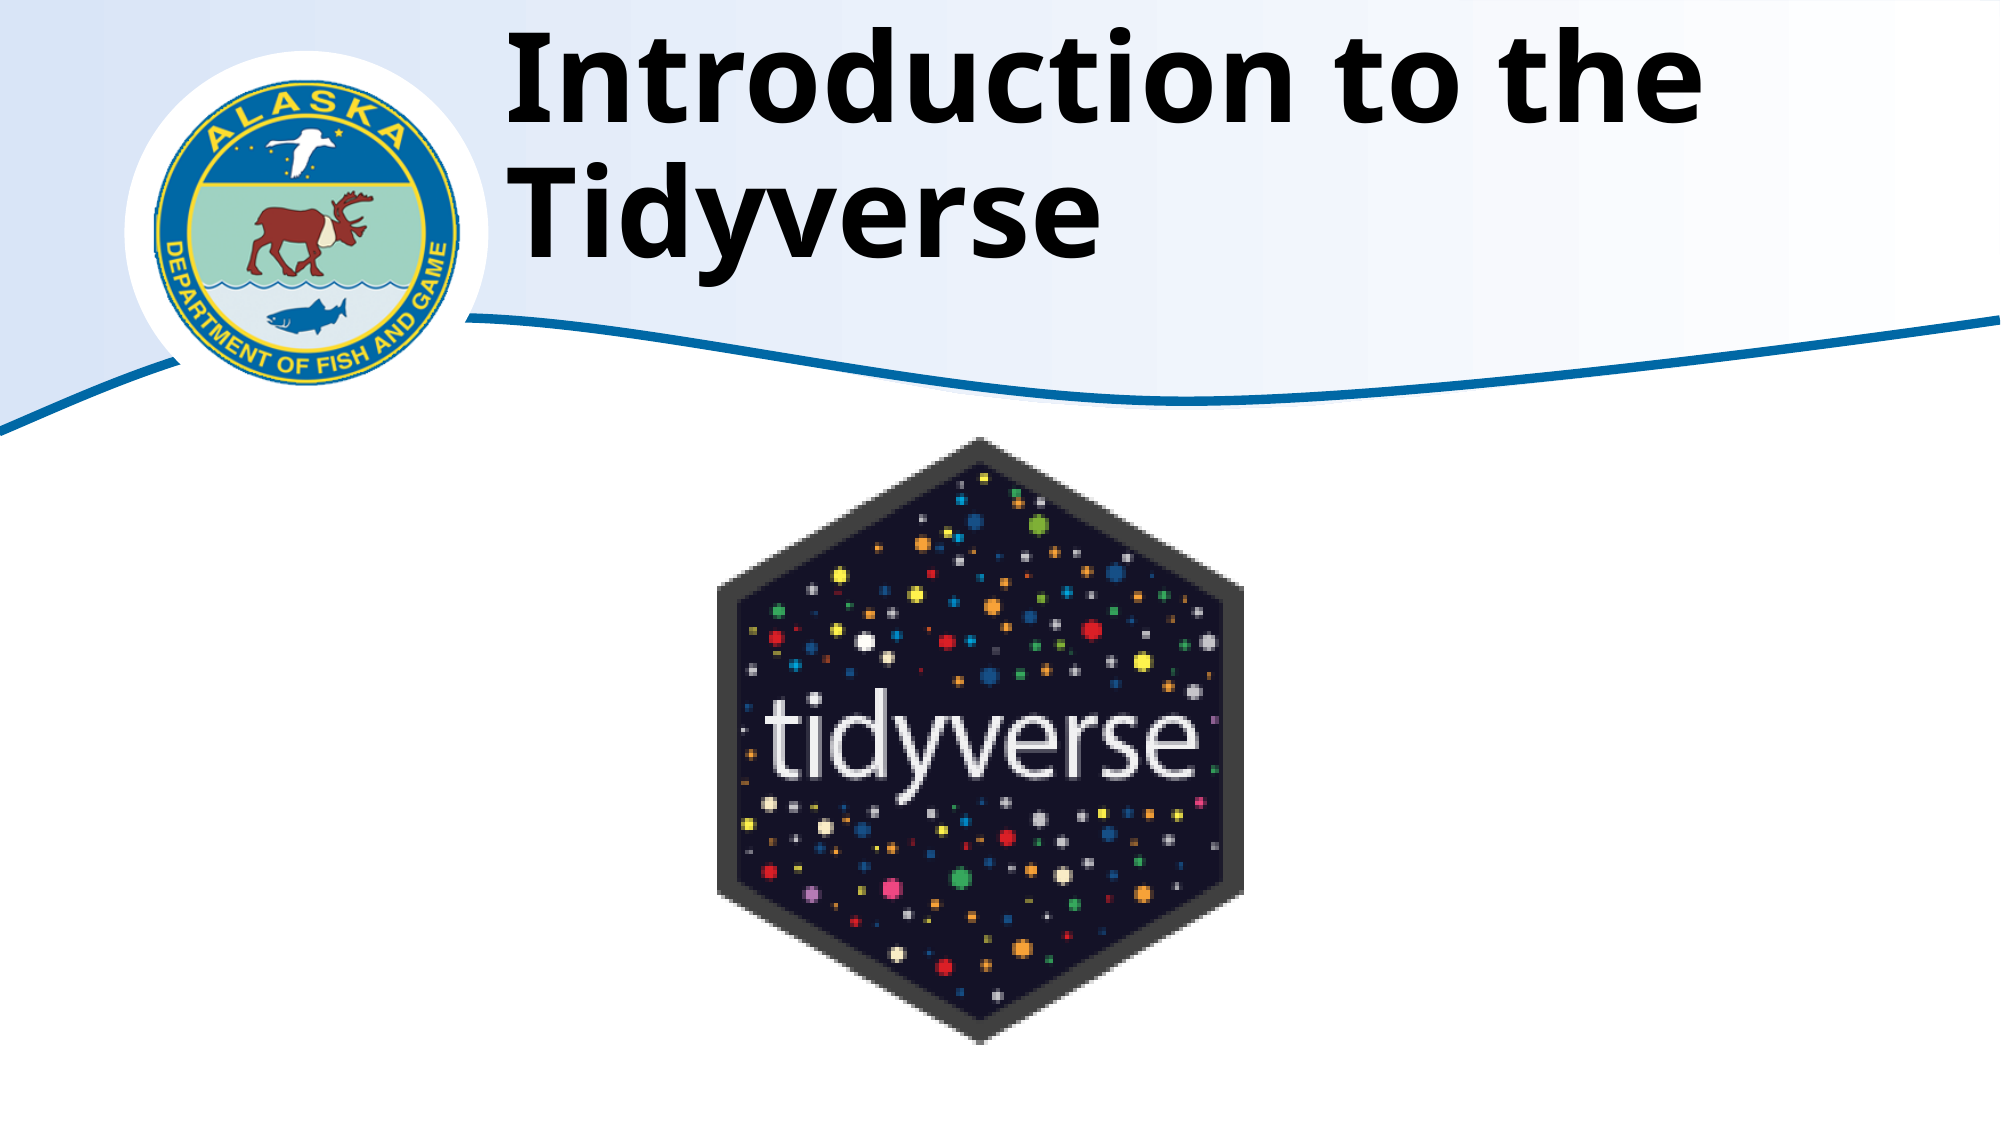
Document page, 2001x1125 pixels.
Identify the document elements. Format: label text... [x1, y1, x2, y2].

picture [717, 437, 1244, 1046]
picture [10, 60, 603, 403]
title Introduction to the Tidyverse [490, 0, 2000, 292]
